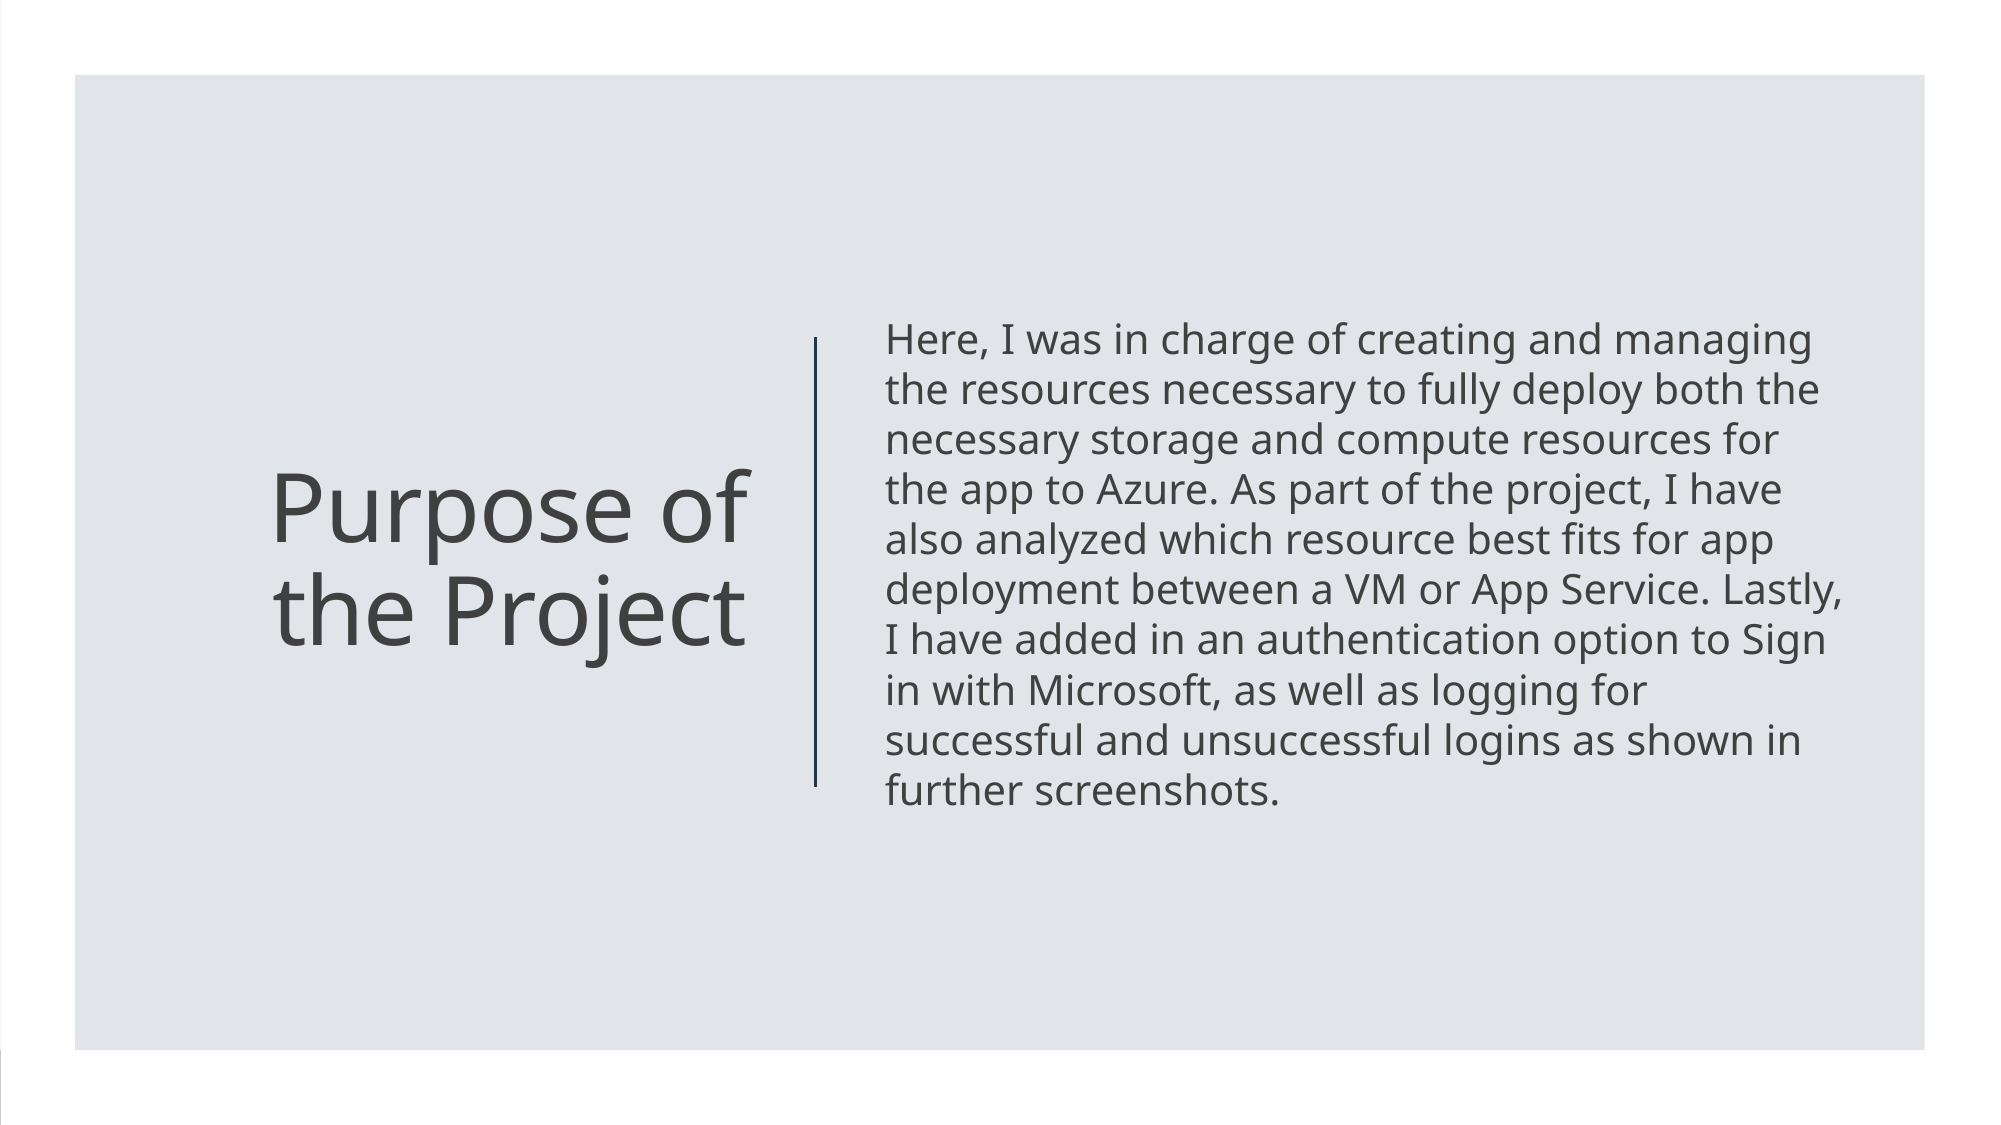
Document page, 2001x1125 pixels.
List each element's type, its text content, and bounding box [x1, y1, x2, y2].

text_box [74, 74, 1926, 1051]
text_box [0, 0, 2000, 1125]
list Here, I was in charge of creating and managing the resources necessary to fully deploy both the necessary storage and compute resources for the app to Azure. As part of the project, I have also analyzed which resource best fits for app deployment between a VM or App Service. Lastly, I have added in an authentication option to Sign in with Microsoft, as well as logging for successful and unsuccessful logins as shown in further screenshots. [869, 158, 1849, 969]
title Purpose of the Project [140, 158, 763, 969]
